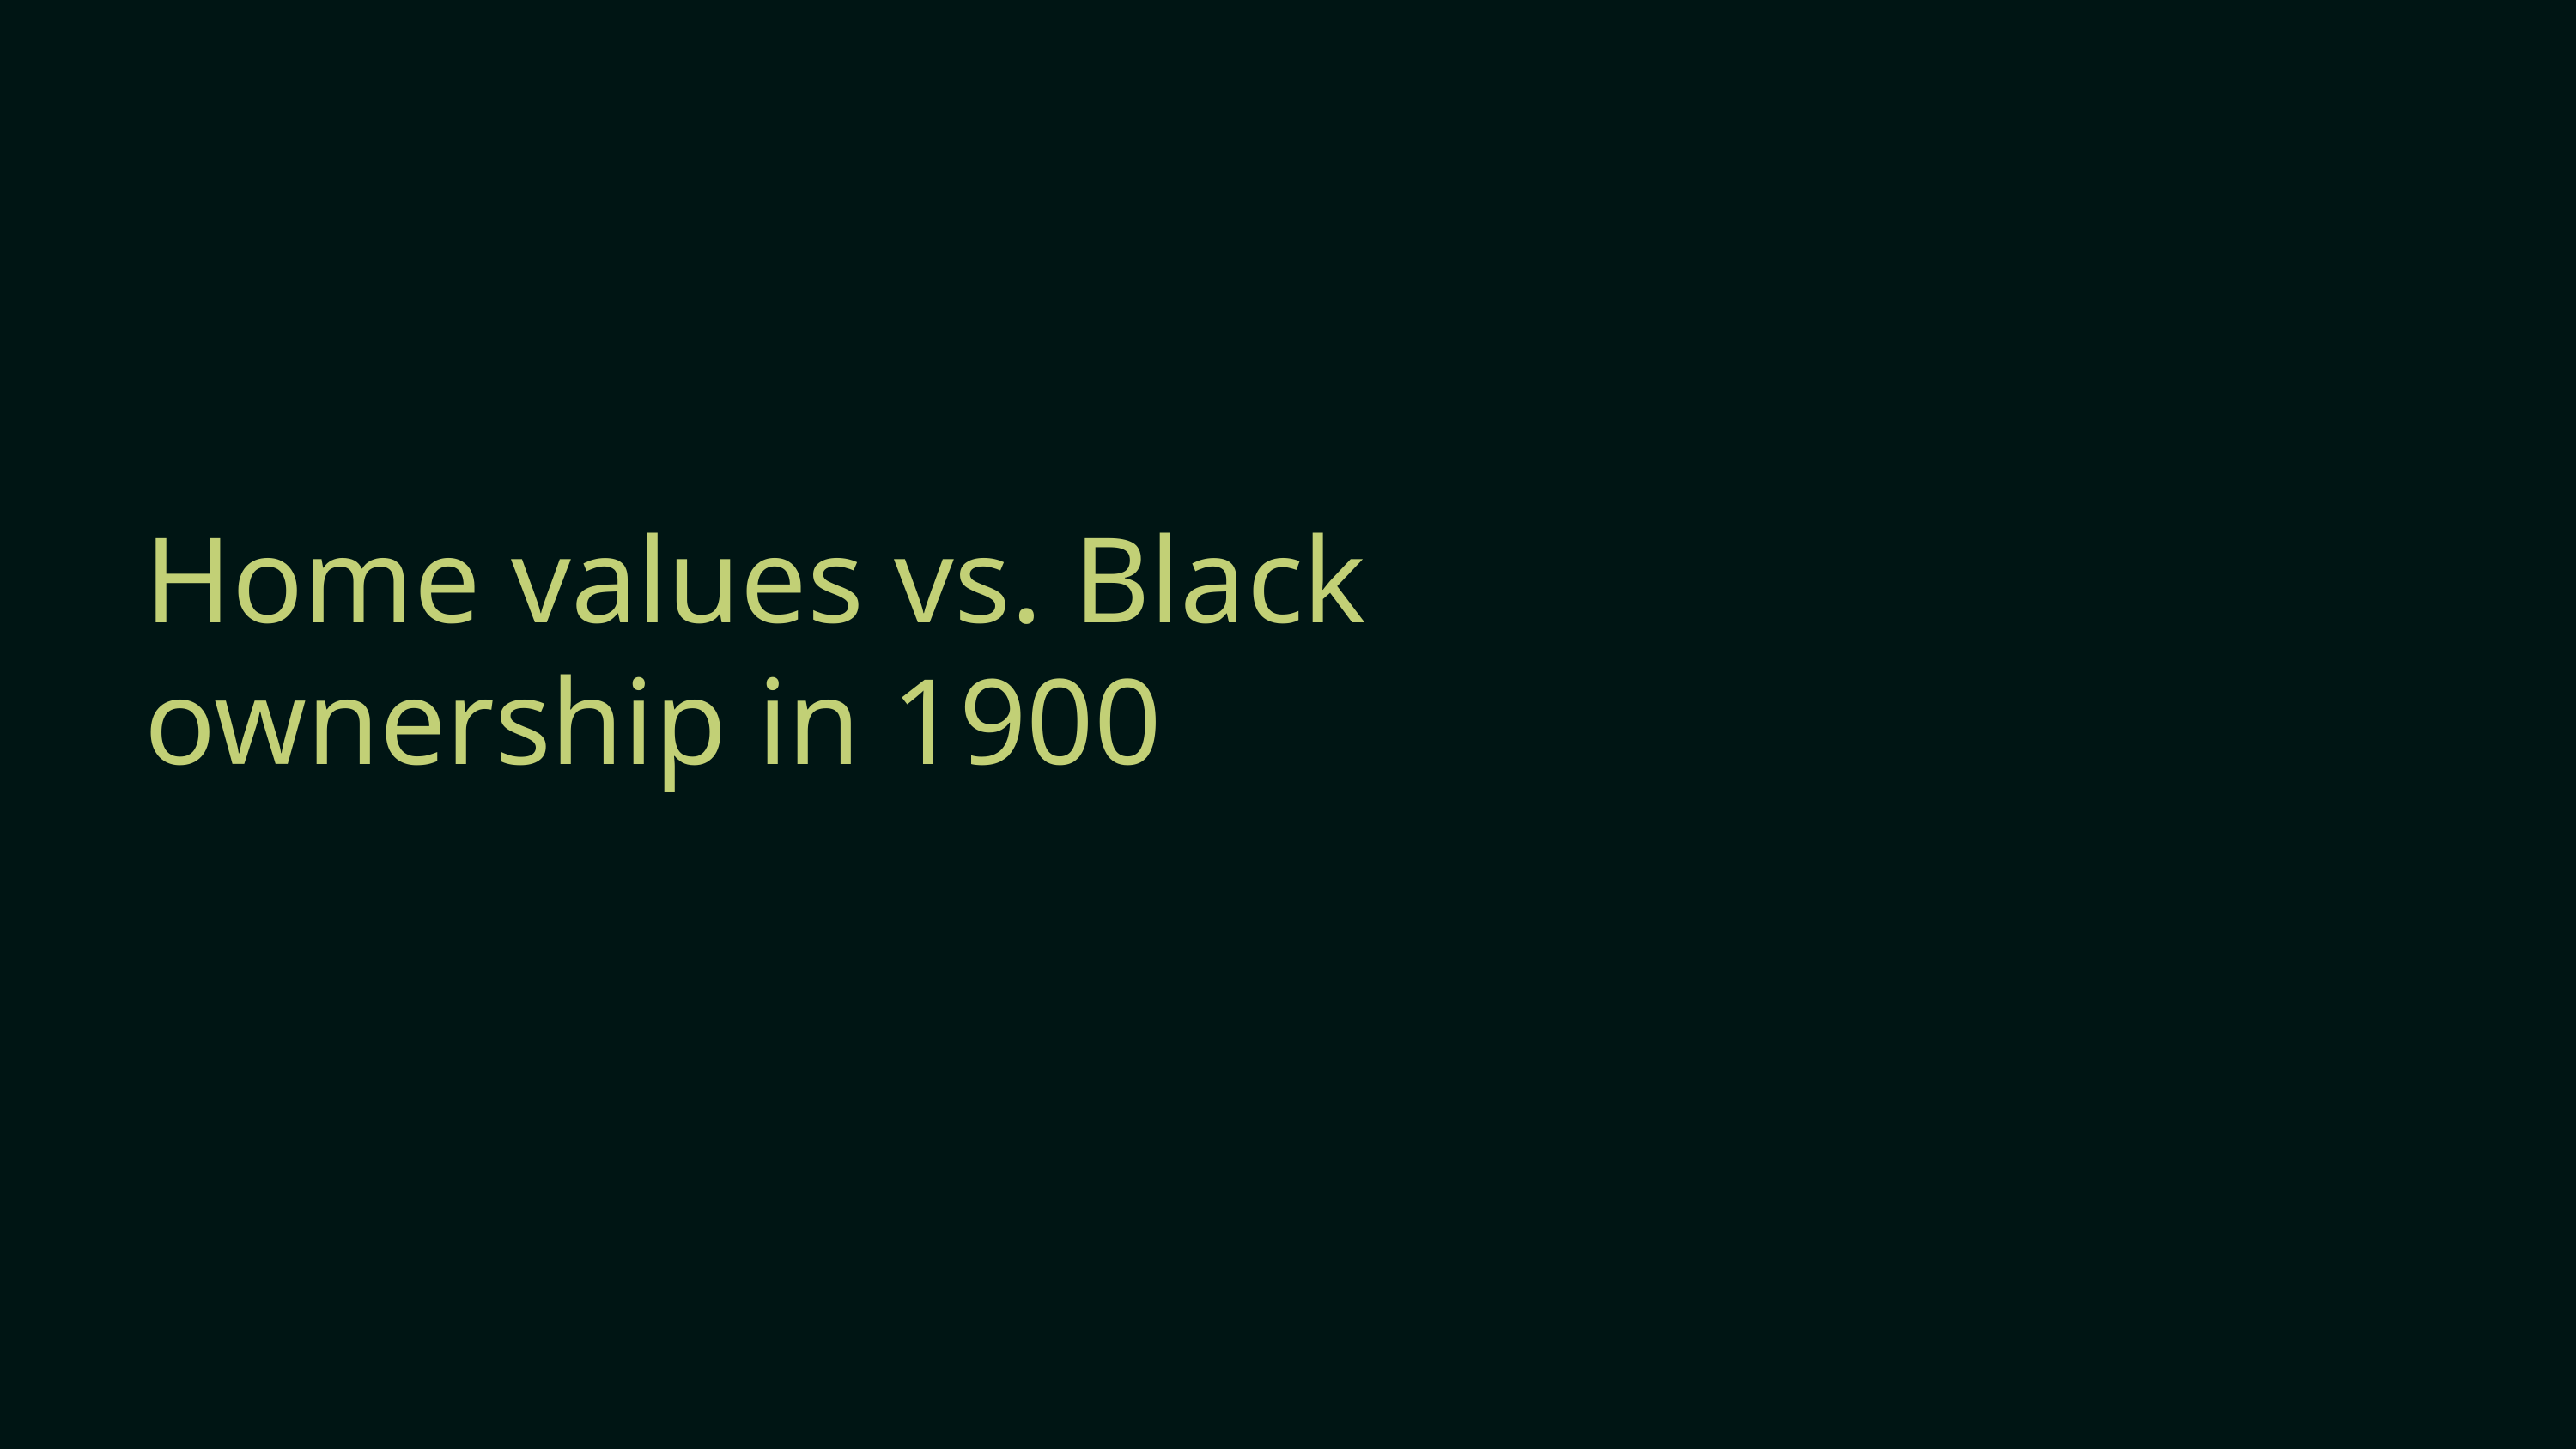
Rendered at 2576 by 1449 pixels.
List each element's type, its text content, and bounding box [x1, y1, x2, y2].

text_box Home values vs. Black ownership in 1900 [144, 504, 1470, 788]
